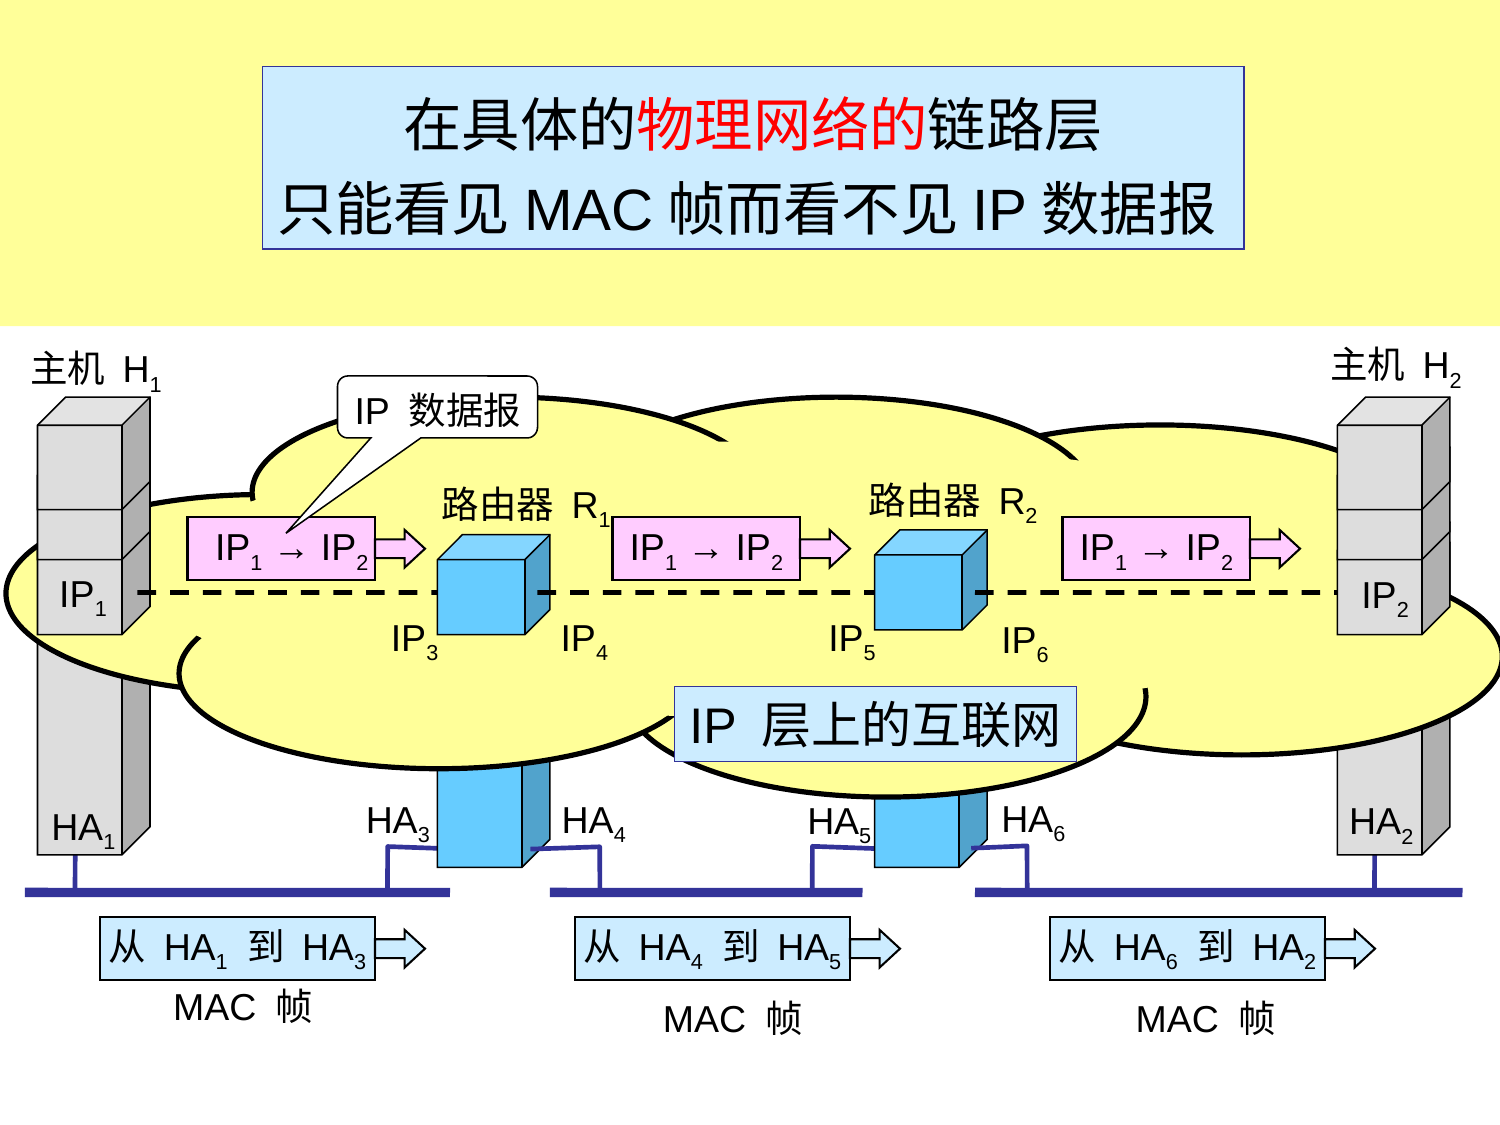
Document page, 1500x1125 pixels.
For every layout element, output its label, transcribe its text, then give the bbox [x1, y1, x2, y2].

text_box HA1 [36, 806, 131, 862]
text_box 主机 H1 [15, 337, 177, 395]
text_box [187, 517, 426, 581]
text_box HA3 [351, 806, 445, 855]
text_box HA5 [792, 806, 887, 856]
text_box 在具体的物理网络的链路层 只能看见MAC帧而看不见IP数据报 [262, 66, 1245, 249]
text_box [874, 806, 975, 868]
text_box [530, 846, 600, 893]
text_box [340, 375, 535, 379]
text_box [5, 396, 1500, 798]
text_box [971, 845, 1028, 893]
text_box HA4 [546, 806, 641, 855]
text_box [1062, 517, 1301, 581]
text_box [1337, 396, 1451, 635]
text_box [37, 396, 151, 635]
text_box HA6 [986, 806, 1081, 854]
text_box [812, 856, 867, 892]
text_box [387, 855, 437, 892]
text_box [99, 917, 1376, 1048]
text_box HA2 [1334, 806, 1429, 856]
text_box [437, 806, 536, 868]
text_box IP 数据报 [339, 379, 537, 395]
text_box 主机 H2 [1315, 333, 1477, 395]
text_box [0, 0, 1500, 327]
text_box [612, 517, 851, 581]
